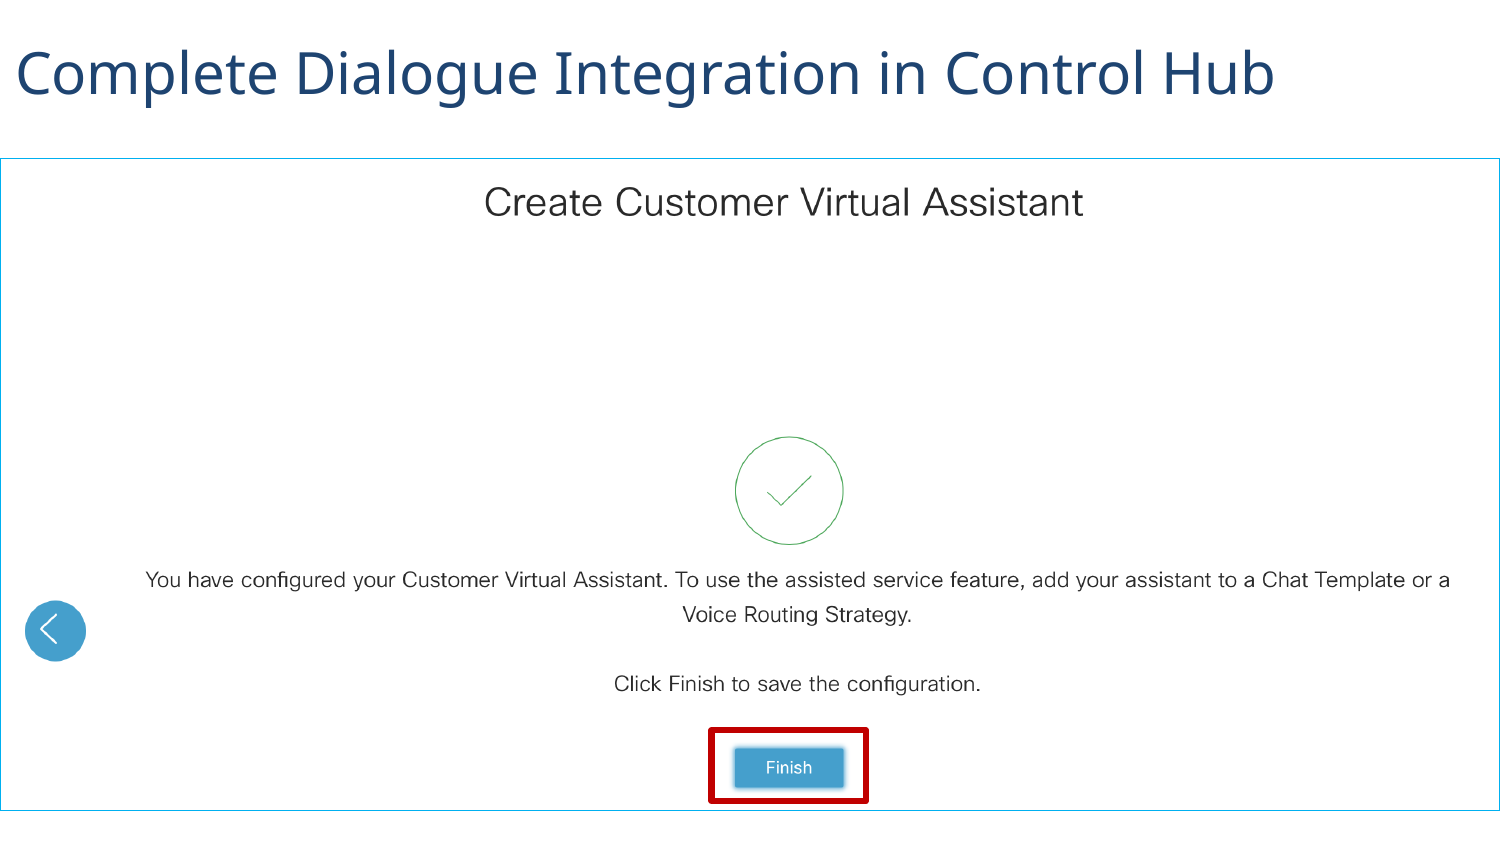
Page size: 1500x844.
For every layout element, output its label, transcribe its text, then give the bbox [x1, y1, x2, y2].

title Complete Dialogue Integration in Control Hub [0, 17, 1369, 138]
picture [2, 160, 1498, 809]
